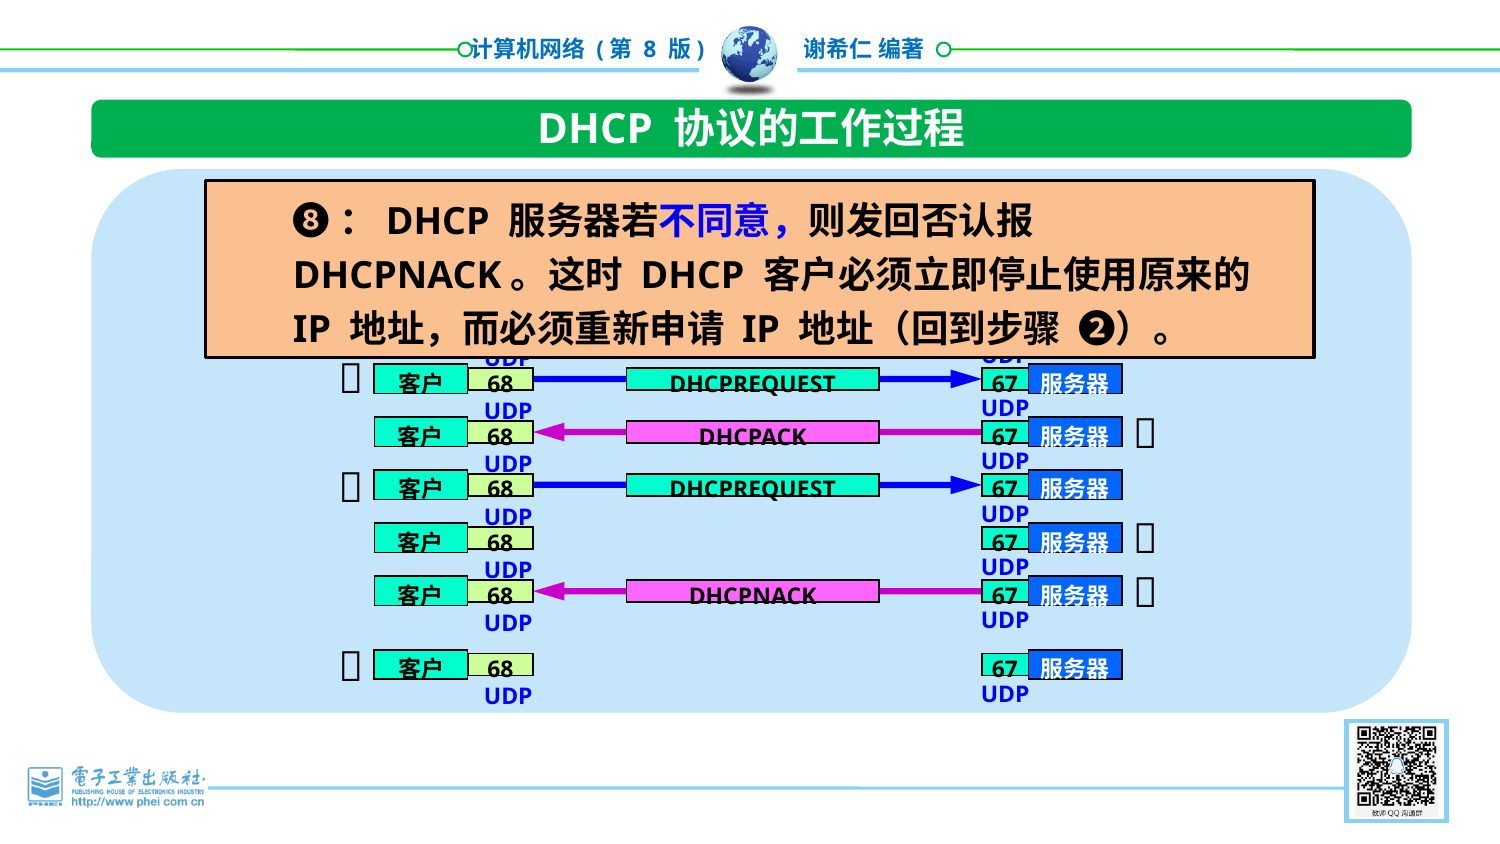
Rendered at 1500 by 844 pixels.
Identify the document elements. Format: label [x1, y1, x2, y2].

text_box [89, 166, 1414, 718]
picture [23, 764, 208, 809]
text_box [91, 94, 1412, 159]
picture [1355, 724, 1438, 817]
picture [719, 24, 779, 94]
